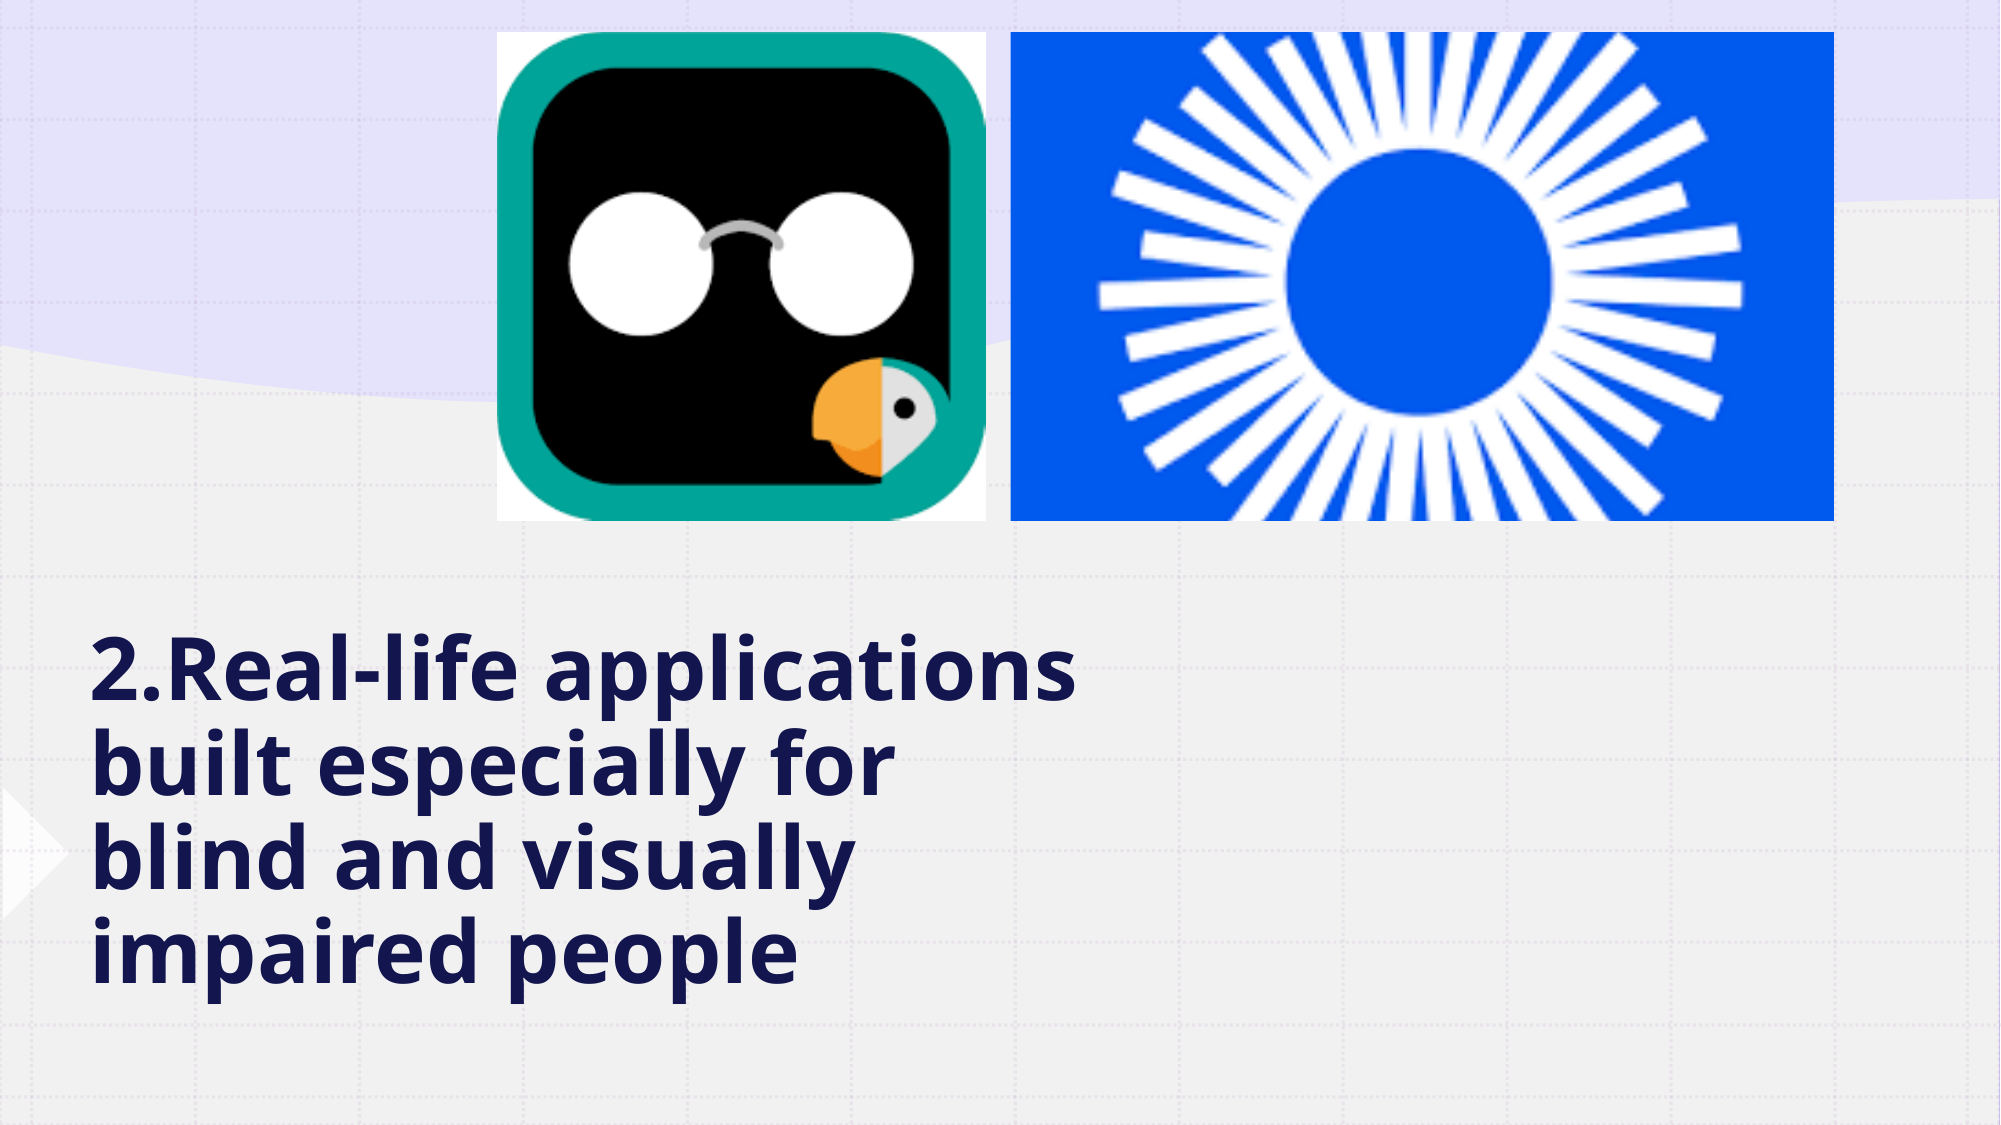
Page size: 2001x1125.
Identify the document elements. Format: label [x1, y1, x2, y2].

picture [1010, 32, 1834, 521]
text_box [0, 0, 2000, 1125]
picture [497, 32, 986, 521]
